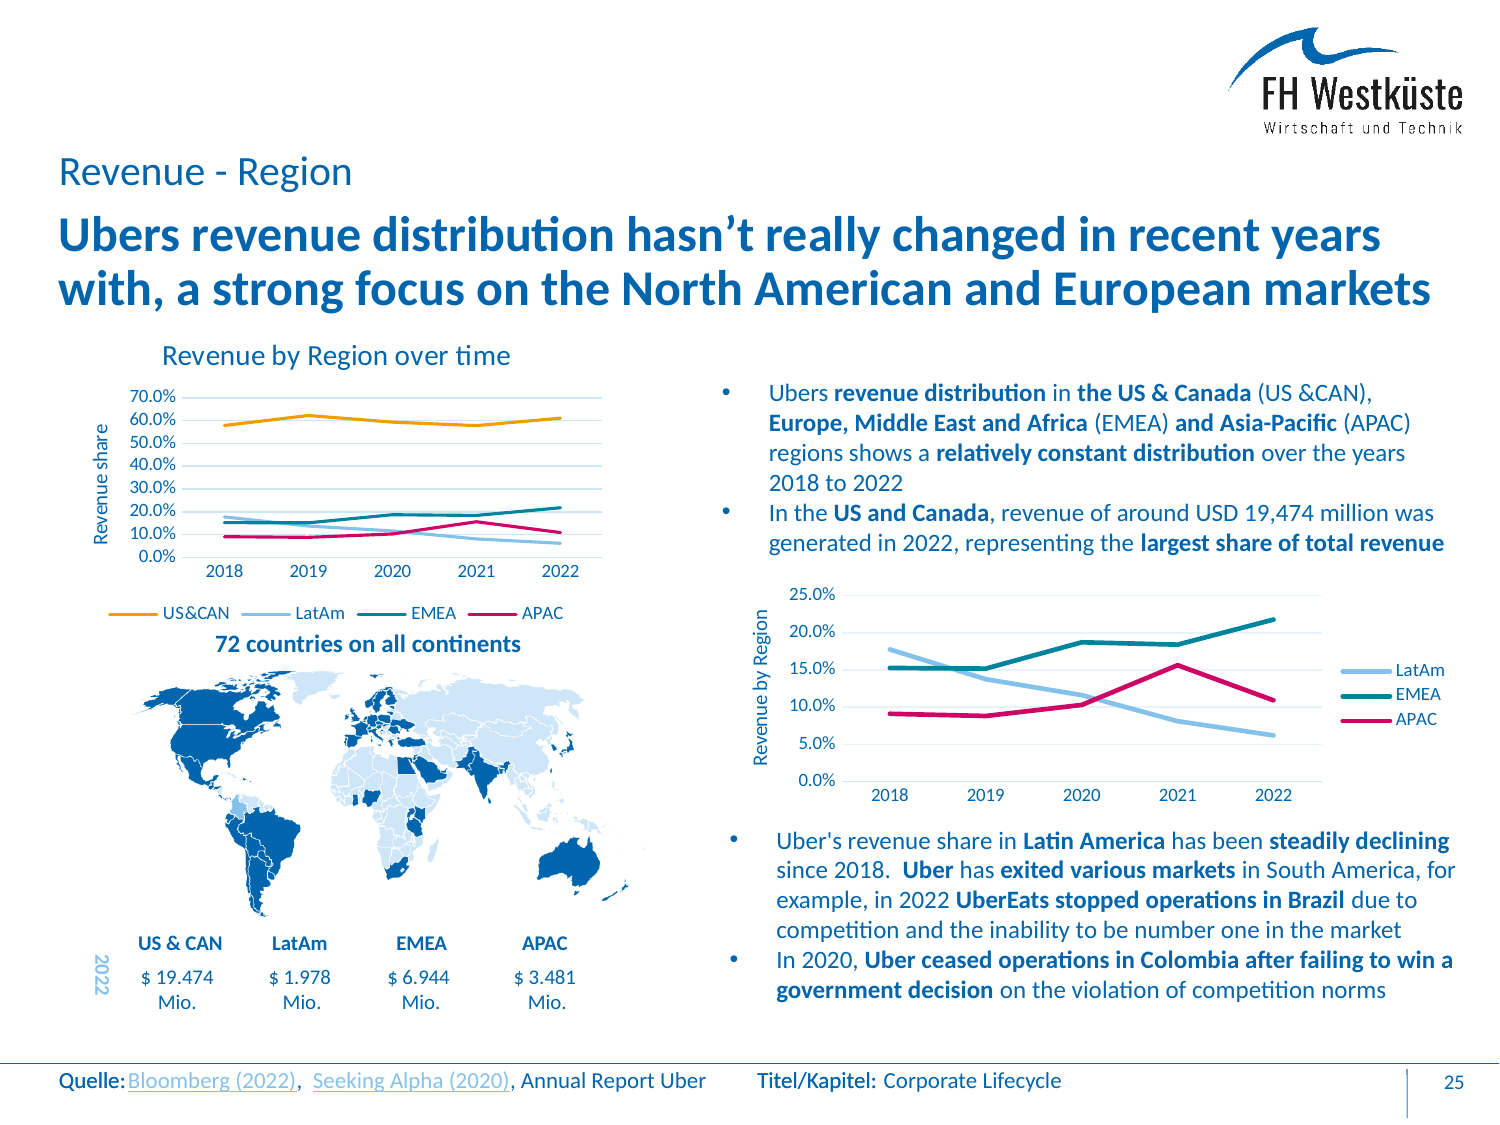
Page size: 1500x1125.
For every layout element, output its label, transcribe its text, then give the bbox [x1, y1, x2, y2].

text_box EMEA [352, 933, 476, 956]
chart [714, 581, 1465, 811]
text_box $ 1.978 Mio. [231, 956, 349, 1022]
title Ubers revenue distribution hasn’t really changed in recent years with, a strong focus on the North American and European markets [59, 208, 1465, 315]
text_box $ 19.474 Mio. [124, 956, 231, 1022]
text_box LatAm [231, 933, 352, 956]
text_box US & CAN [124, 933, 231, 956]
list Revenue - Region [59, 149, 1465, 197]
slide_number 25 [1414, 1069, 1465, 1099]
picture [1219, 19, 1474, 147]
chart [58, 320, 614, 630]
text_box 2022 [83, 906, 124, 1044]
text_box Uber's revenue share in Latin America has been steadily declining since 2018. Uber has exited various markets in South America, for example, in 2022 UberEats stopped operations in Brazil due to competition and the inability to be number one in the market In 2020, Uber ceased operations in Colombia after failing to win a government decision on the violation of competition norms [714, 816, 1473, 1012]
text_box APAC [476, 933, 614, 956]
list Bloomberg (2022), Seeking Alpha (2020), Annual Report Uber [127, 1069, 743, 1119]
picture [111, 654, 652, 933]
list Corporate Lifecycle [883, 1069, 1400, 1119]
text_box 72 countries on all continents [192, 630, 545, 654]
text_box Ubers revenue distribution in the US & Canada (US &CAN), Europe, Middle East and Africa (EMEA) and Asia-Pacific (APAC) regions shows a relatively constant distribution over the years 2018 to 2022 In the US and Canada, revenue of around USD 19,474 million was generated in 2022, representing the largest share of total revenue [707, 369, 1465, 564]
text_box $ 6.944 Mio. [349, 956, 476, 1022]
text_box $ 3.481 Mio. [476, 956, 614, 1022]
